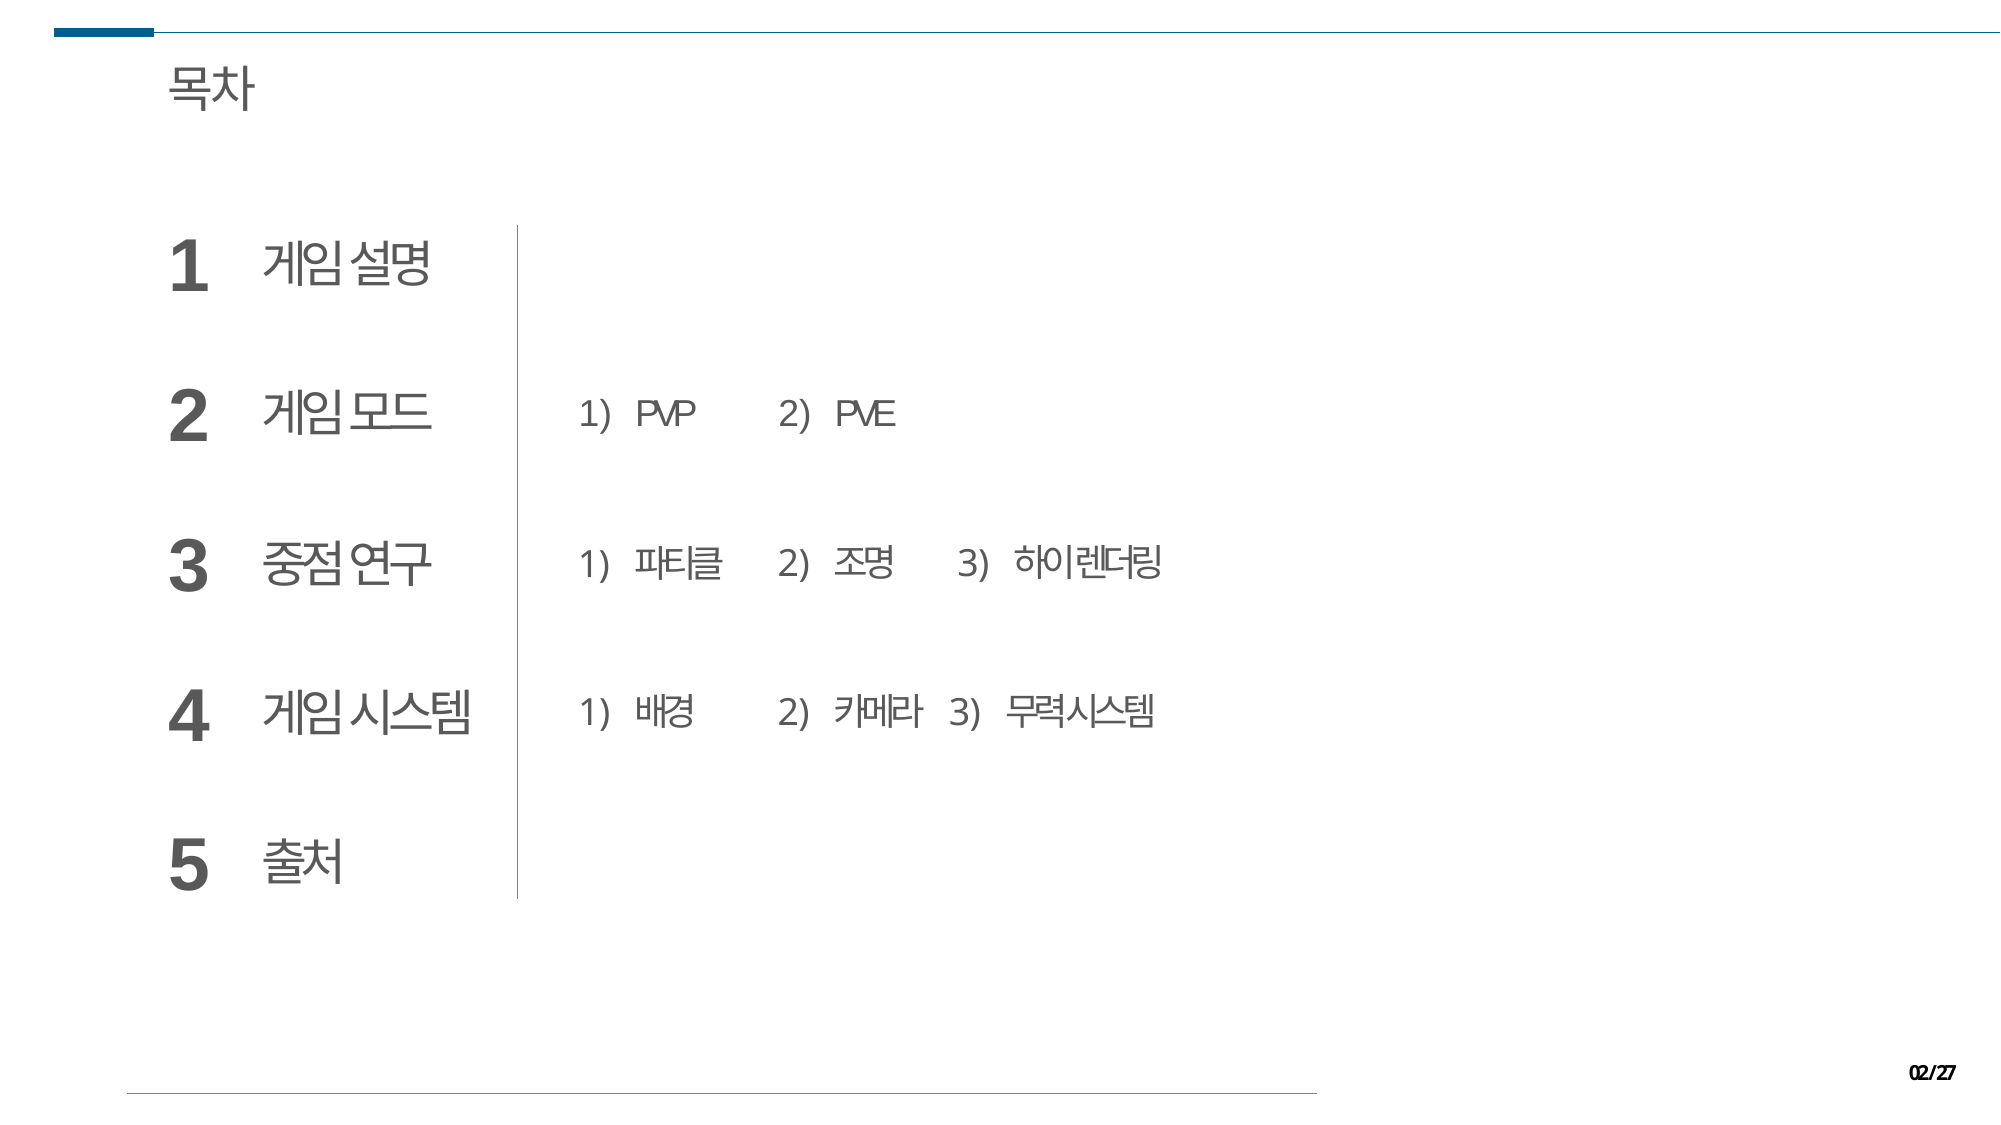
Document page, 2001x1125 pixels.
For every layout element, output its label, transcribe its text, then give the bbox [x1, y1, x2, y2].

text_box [154, 509, 447, 616]
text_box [154, 808, 360, 915]
text_box 하이 렌더링 [942, 531, 1181, 592]
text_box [154, 359, 447, 466]
text_box PVP [563, 381, 713, 442]
text_box 조명 [762, 531, 912, 592]
text_box 파티클 [563, 532, 740, 592]
text_box 무력 시스템 [934, 680, 1172, 741]
text_box PVE [763, 381, 912, 441]
text_box 카메라 [762, 680, 934, 741]
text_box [154, 209, 447, 316]
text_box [154, 658, 486, 765]
text_box 02 / 27 [1894, 1051, 1972, 1092]
text_box 배경 [563, 680, 712, 741]
text_box 목차 [153, 50, 272, 126]
